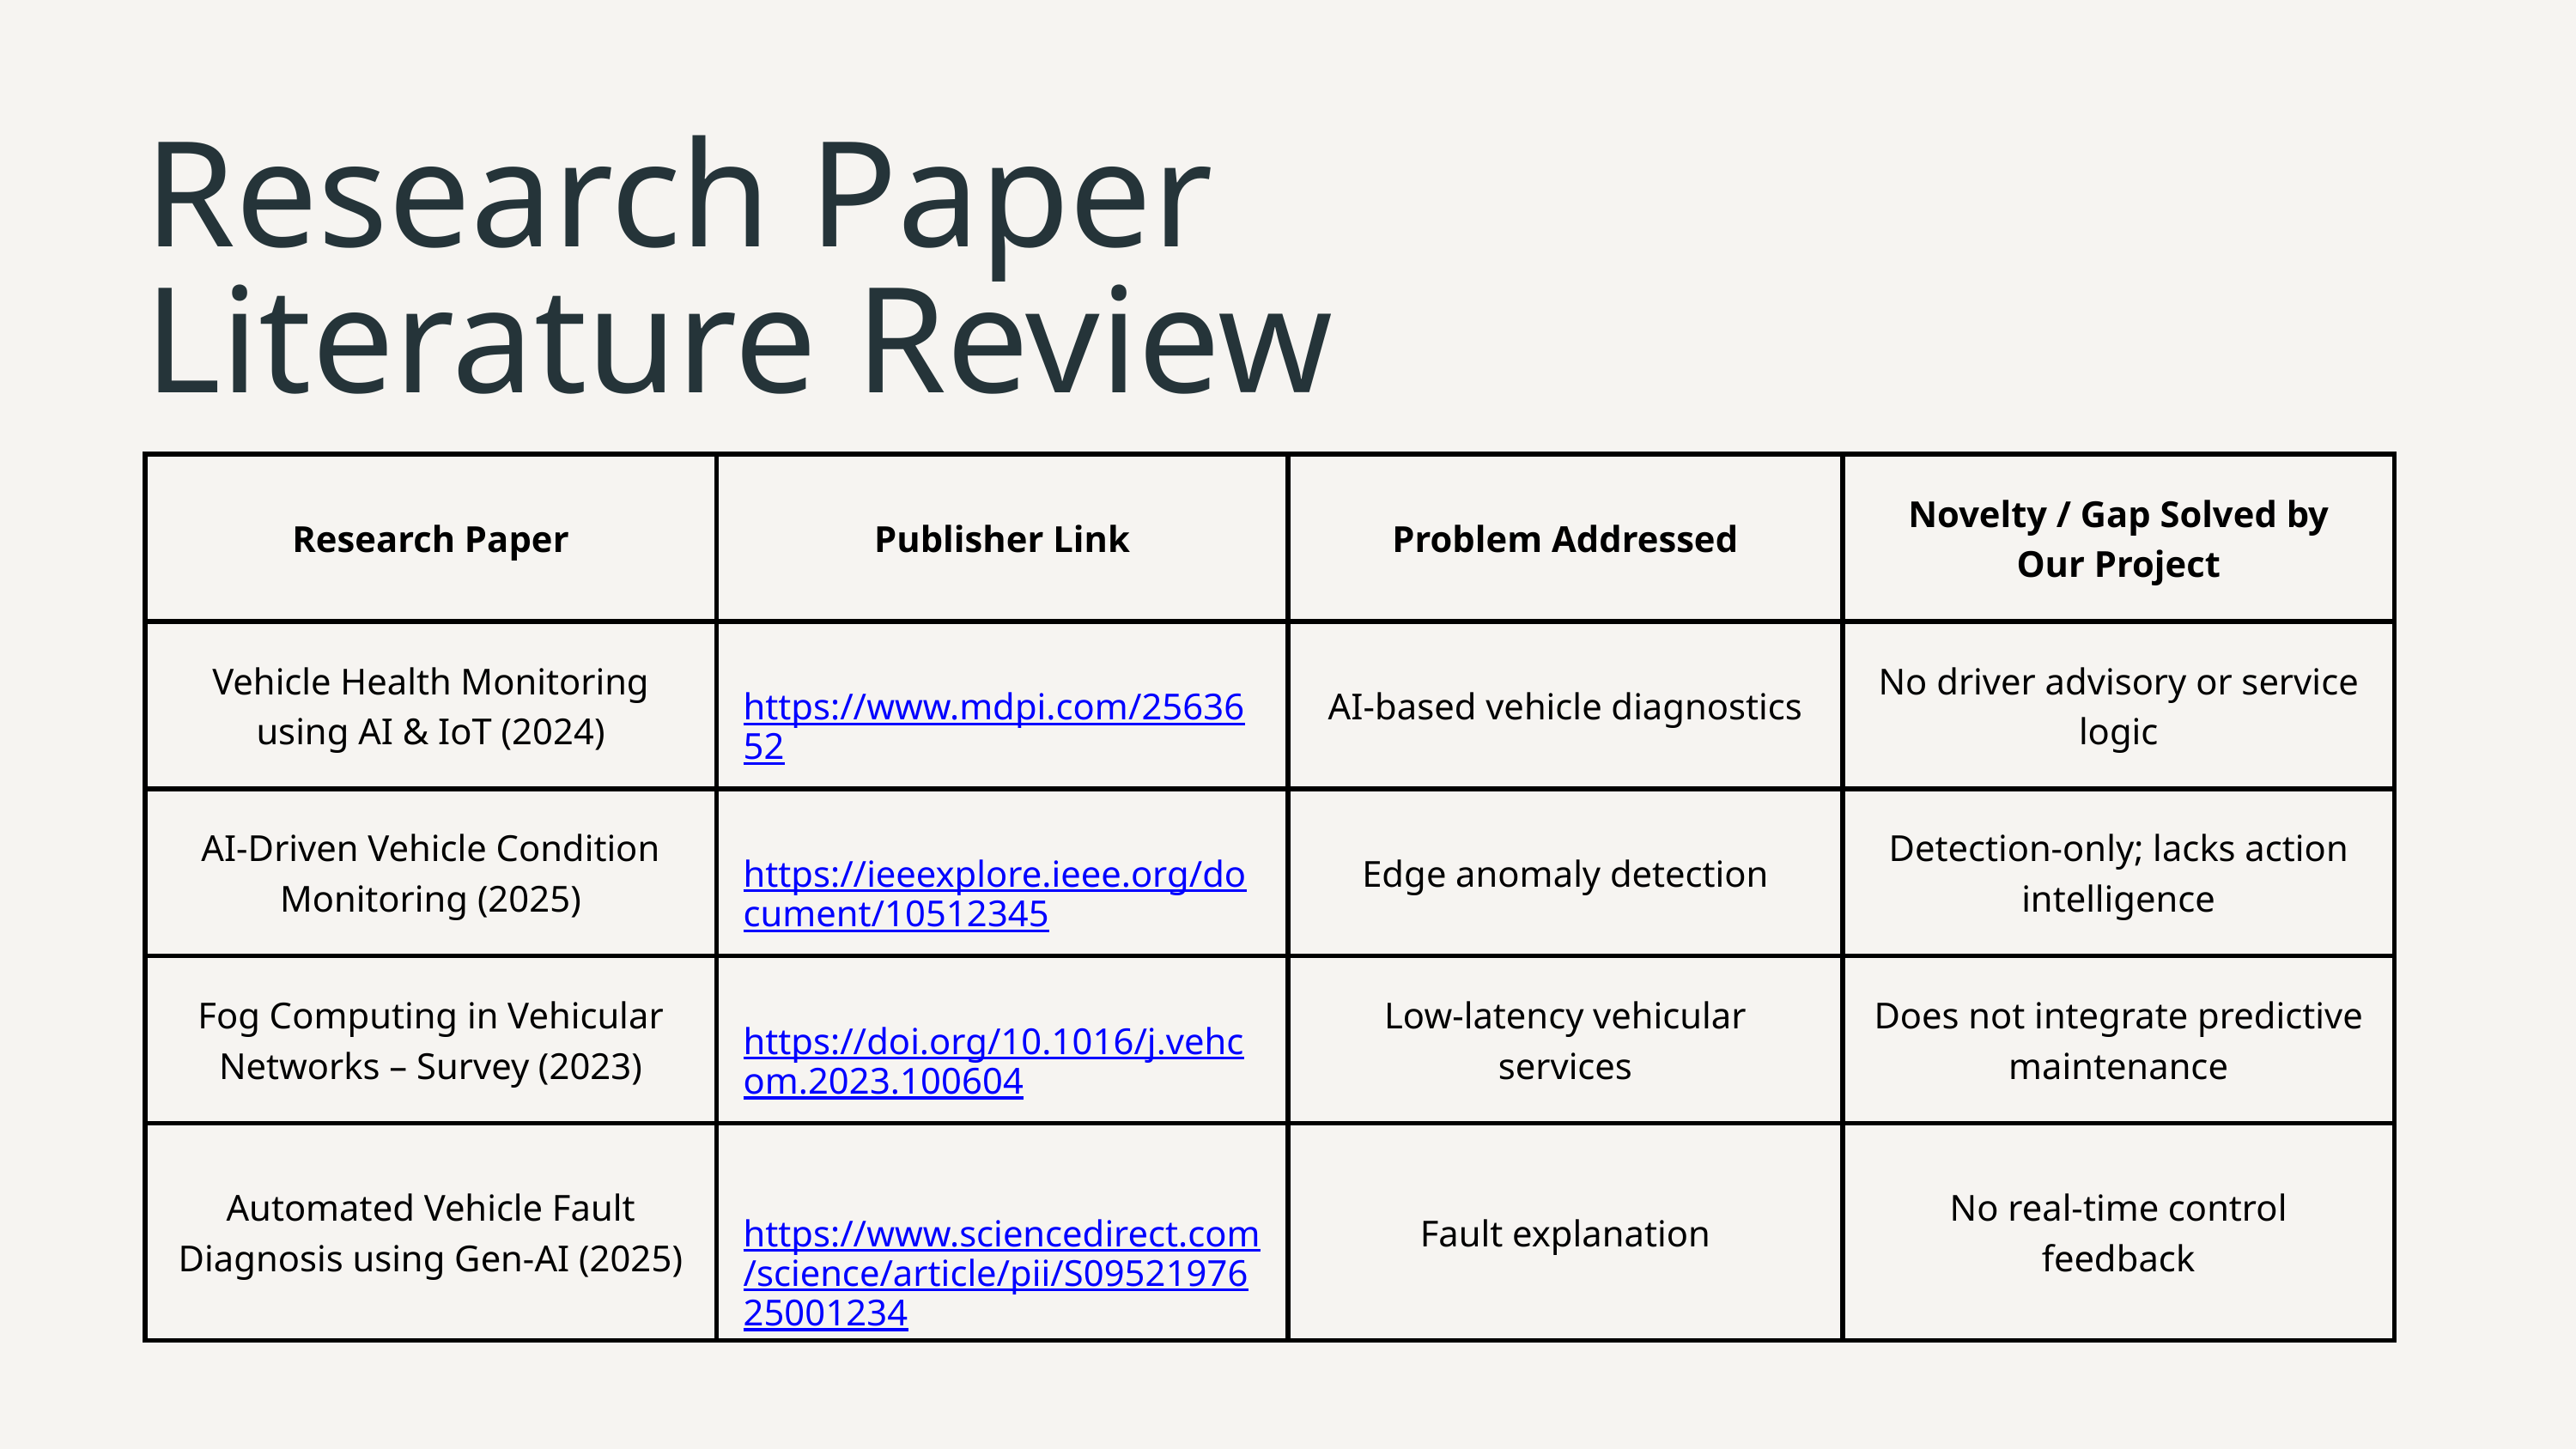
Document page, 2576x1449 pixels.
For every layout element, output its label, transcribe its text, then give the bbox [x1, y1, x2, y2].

table_cell Low-latency vehicular services [1291, 958, 1840, 1121]
table_cell Does not integrate predictive maintenance [1845, 958, 2392, 1121]
table_cell No driver advisory or service logic [1845, 624, 2392, 786]
table_header Problem Addressed [1291, 457, 1840, 619]
table_cell Edge anomaly detection [1291, 791, 1840, 954]
table_cell Detection-only; lacks action intelligence [1845, 791, 2392, 954]
table_cell AI-based vehicle diagnostics [1291, 624, 1840, 786]
table_cell AI-Driven Vehicle Condition Monitoring (2025) [148, 791, 714, 954]
table_cell No real-time control feedback [1845, 1125, 2392, 1338]
table_cell Vehicle Health Monitoring using AI & IoT (2024) [148, 624, 714, 786]
table_cell https://ieeexplore.ieee.org/document/10512345 [719, 791, 1285, 954]
table_cell https://doi.org/10.1016/j.vehcom.2023.100604 [719, 958, 1285, 1121]
table_header Research Paper [148, 457, 714, 619]
table_cell https://www.sciencedirect.com/science/article/pii/S0952197625001234 [719, 1125, 1285, 1338]
table_header Publisher Link [719, 457, 1285, 619]
table_header Novelty / Gap Solved by Our Project [1845, 457, 2392, 619]
table_cell Fault explanation [1291, 1125, 1840, 1338]
table_cell https://www.mdpi.com/2563652 [719, 624, 1285, 786]
table_cell Automated Vehicle Fault Diagnosis using Gen-AI (2025) [148, 1125, 714, 1338]
text_box Research Paper Literature Review [144, 129, 1347, 422]
table_cell Fog Computing in Vehicular Networks – Survey (2023) [148, 958, 714, 1121]
